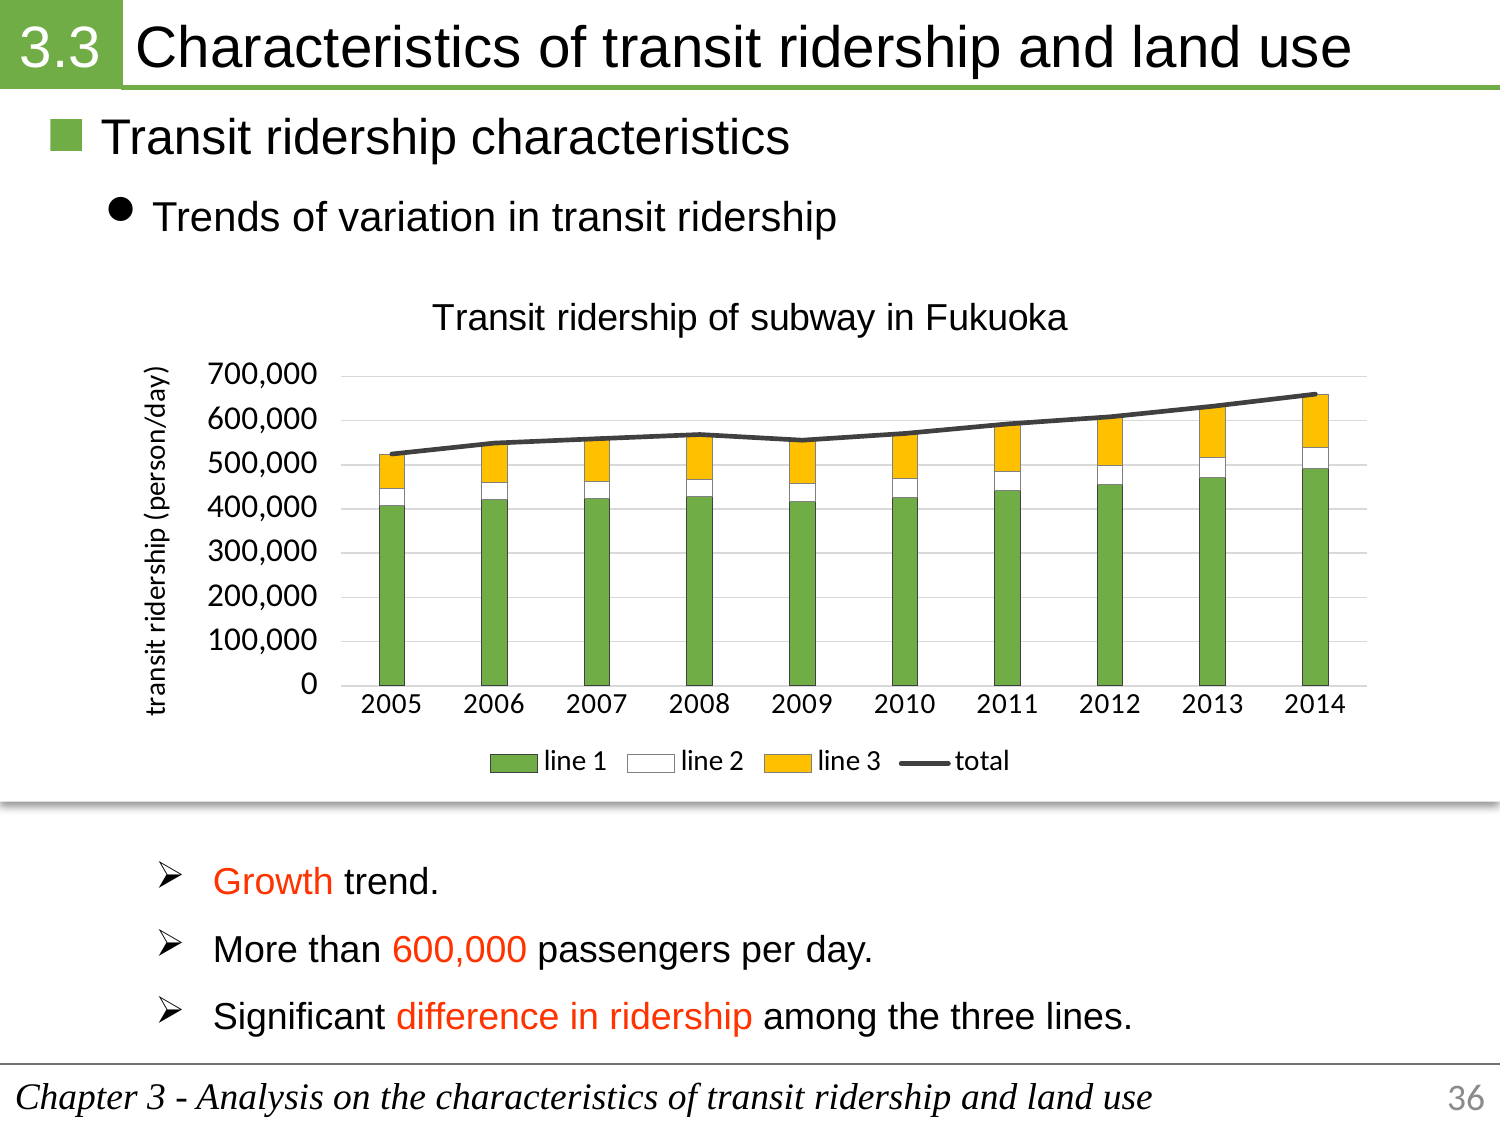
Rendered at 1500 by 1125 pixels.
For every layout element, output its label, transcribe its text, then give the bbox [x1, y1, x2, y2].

text_box Characteristics of transit ridership and land use [121, 1, 1500, 85]
text_box Chapter 3 - Analysis on the characteristics of transit ridership and land use [0, 1065, 1162, 1125]
text_box Trends of variation in transit ridership [90, 182, 853, 247]
slide_number 36 [1162, 1065, 1500, 1125]
text_box [0, 87, 1500, 803]
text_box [50, 96, 810, 173]
text_box Growth trend. More than 600,000 passengers per day. Significant difference in ridership among the three lines. [140, 827, 1360, 1045]
text_box 3.3 [0, 0, 121, 87]
chart [107, 266, 1393, 785]
